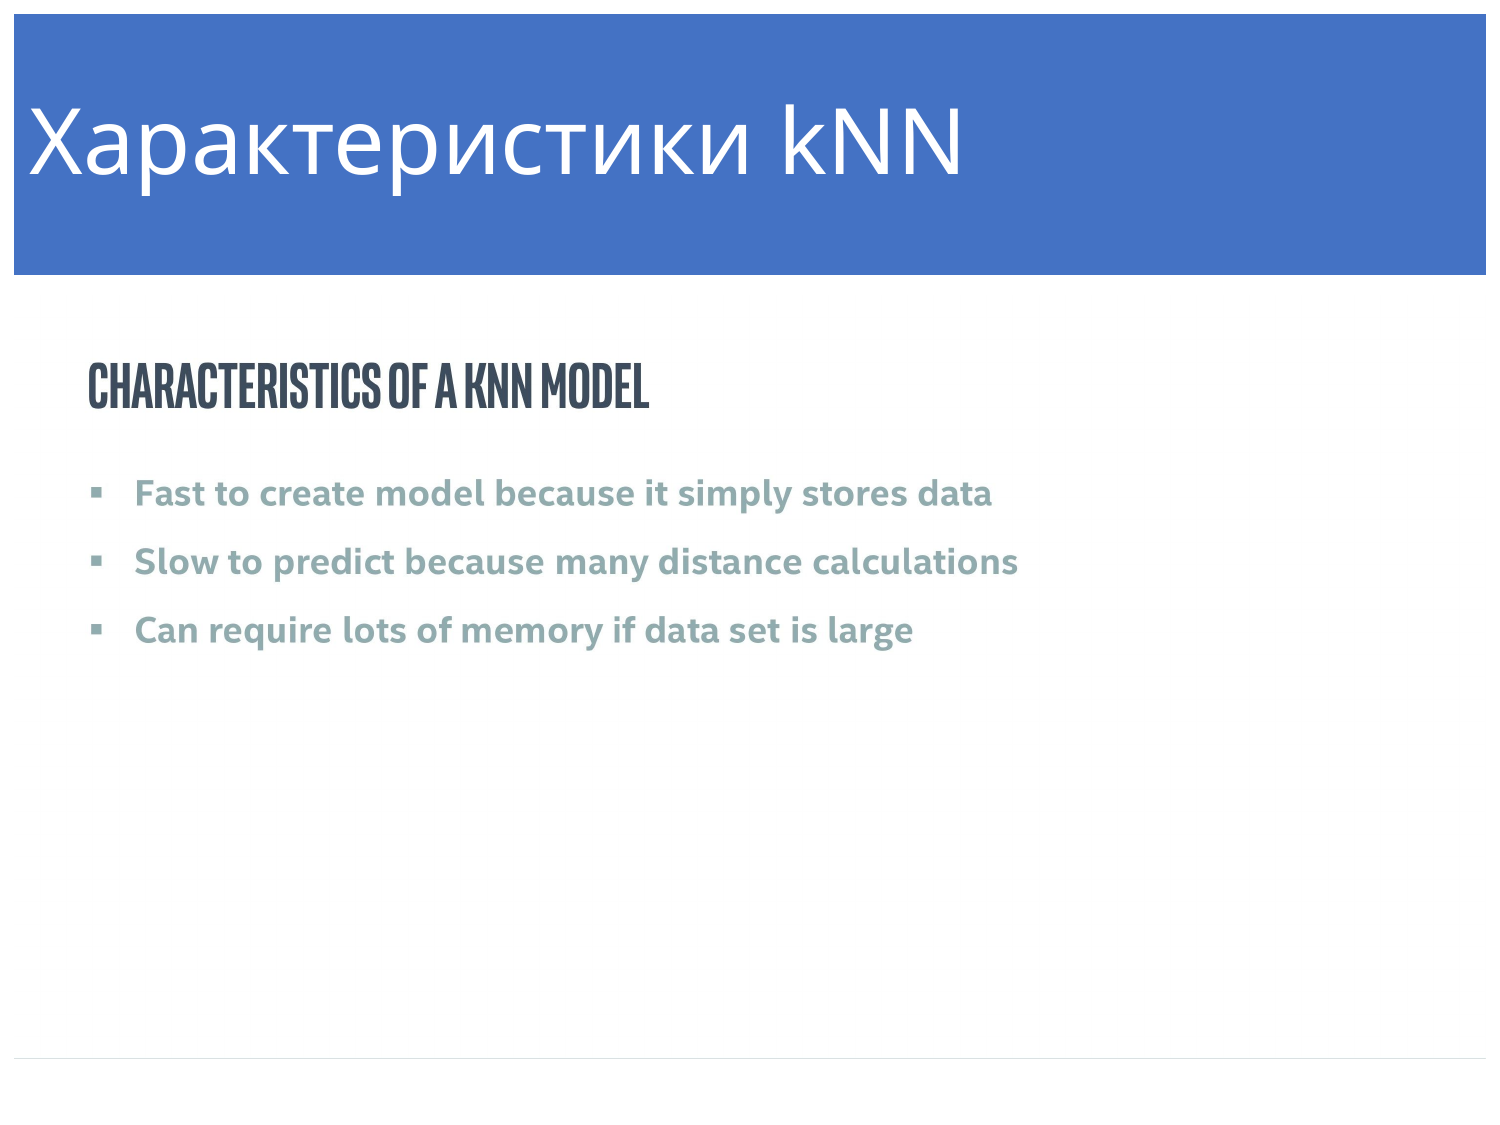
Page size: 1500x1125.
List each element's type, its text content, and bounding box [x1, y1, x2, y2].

title Характеристики kNN [14, 14, 1486, 275]
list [14, 295, 1486, 1060]
